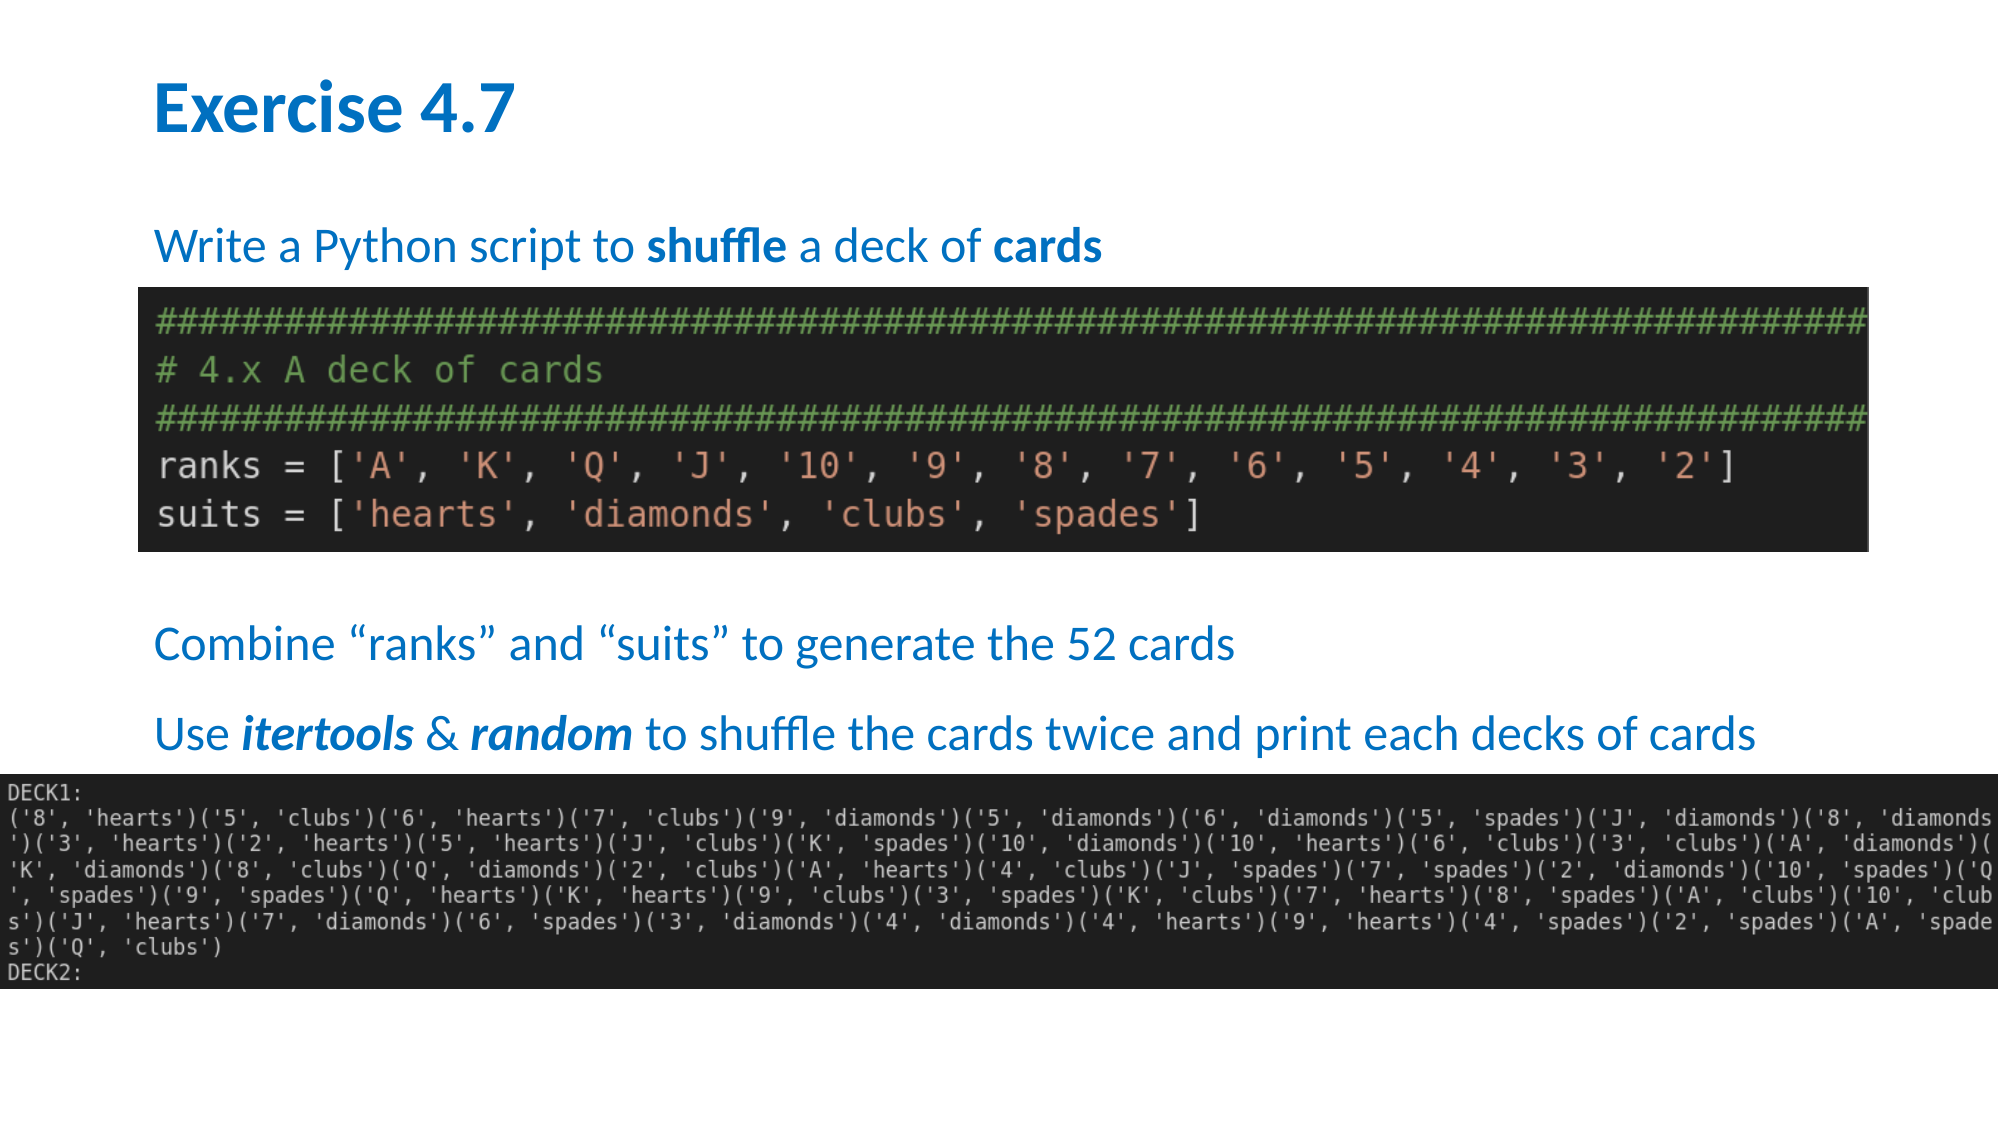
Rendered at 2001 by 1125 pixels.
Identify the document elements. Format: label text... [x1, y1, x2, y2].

title Exercise 4.7 [138, 0, 1864, 174]
list Write a Python script to shuffle a deck of cards Combine “ranks” and “suits” to generate the 52 cards Use itertools & random to shuffle the cards twice and print each decks of cards [138, 174, 1864, 287]
picture [138, 287, 1869, 552]
picture [0, 774, 1998, 989]
list Write a Python script to shuffle a deck of cards Combine “ranks” and “suits” to generate the 52 cards Use itertools & random to shuffle the cards twice and print each decks of cards [138, 552, 1864, 774]
